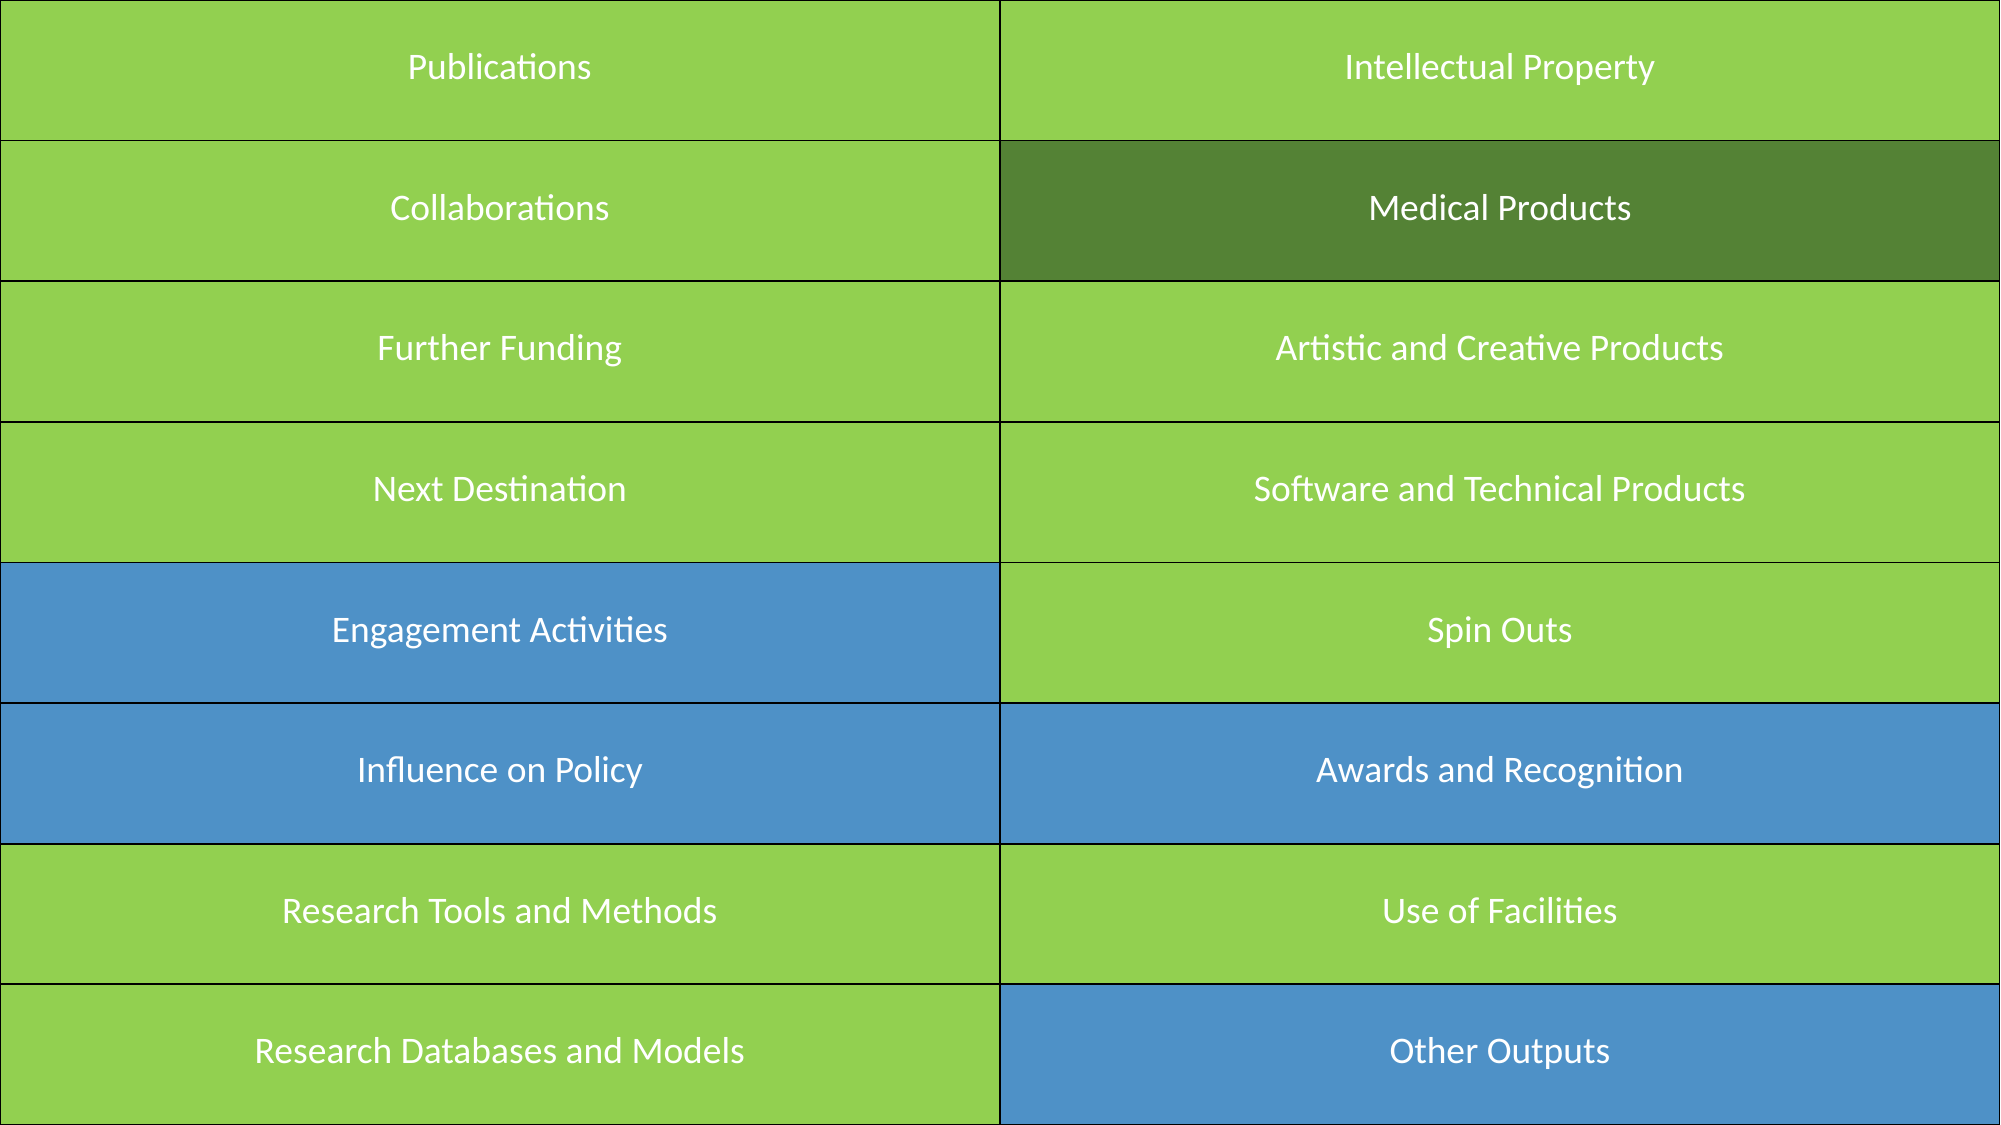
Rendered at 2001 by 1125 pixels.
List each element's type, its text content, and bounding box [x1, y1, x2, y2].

table_cell Other Outputs [1001, 985, 1999, 1124]
table_cell Awards and Recognition [1001, 704, 1999, 843]
table_cell Spin Outs [1001, 563, 1999, 702]
table_cell Use of Facilities [1001, 845, 1999, 983]
table_cell Further Funding [1, 282, 999, 421]
table_header Publications [1, 1, 999, 140]
table_cell Medical Products [1001, 141, 1999, 280]
table_cell Research Tools and Methods [1, 845, 999, 983]
table_cell Collaborations [1, 141, 999, 280]
table_cell Influence on Policy [1, 704, 999, 843]
table_cell Artistic and Creative Products [1001, 282, 1999, 421]
table_header Intellectual Property [1001, 1, 1999, 140]
table_cell Software and Technical Products [1001, 423, 1999, 562]
table_cell Engagement Activities [1, 563, 999, 702]
table_cell Research Databases and Models [1, 985, 999, 1124]
table_cell Next Destination [1, 423, 999, 562]
